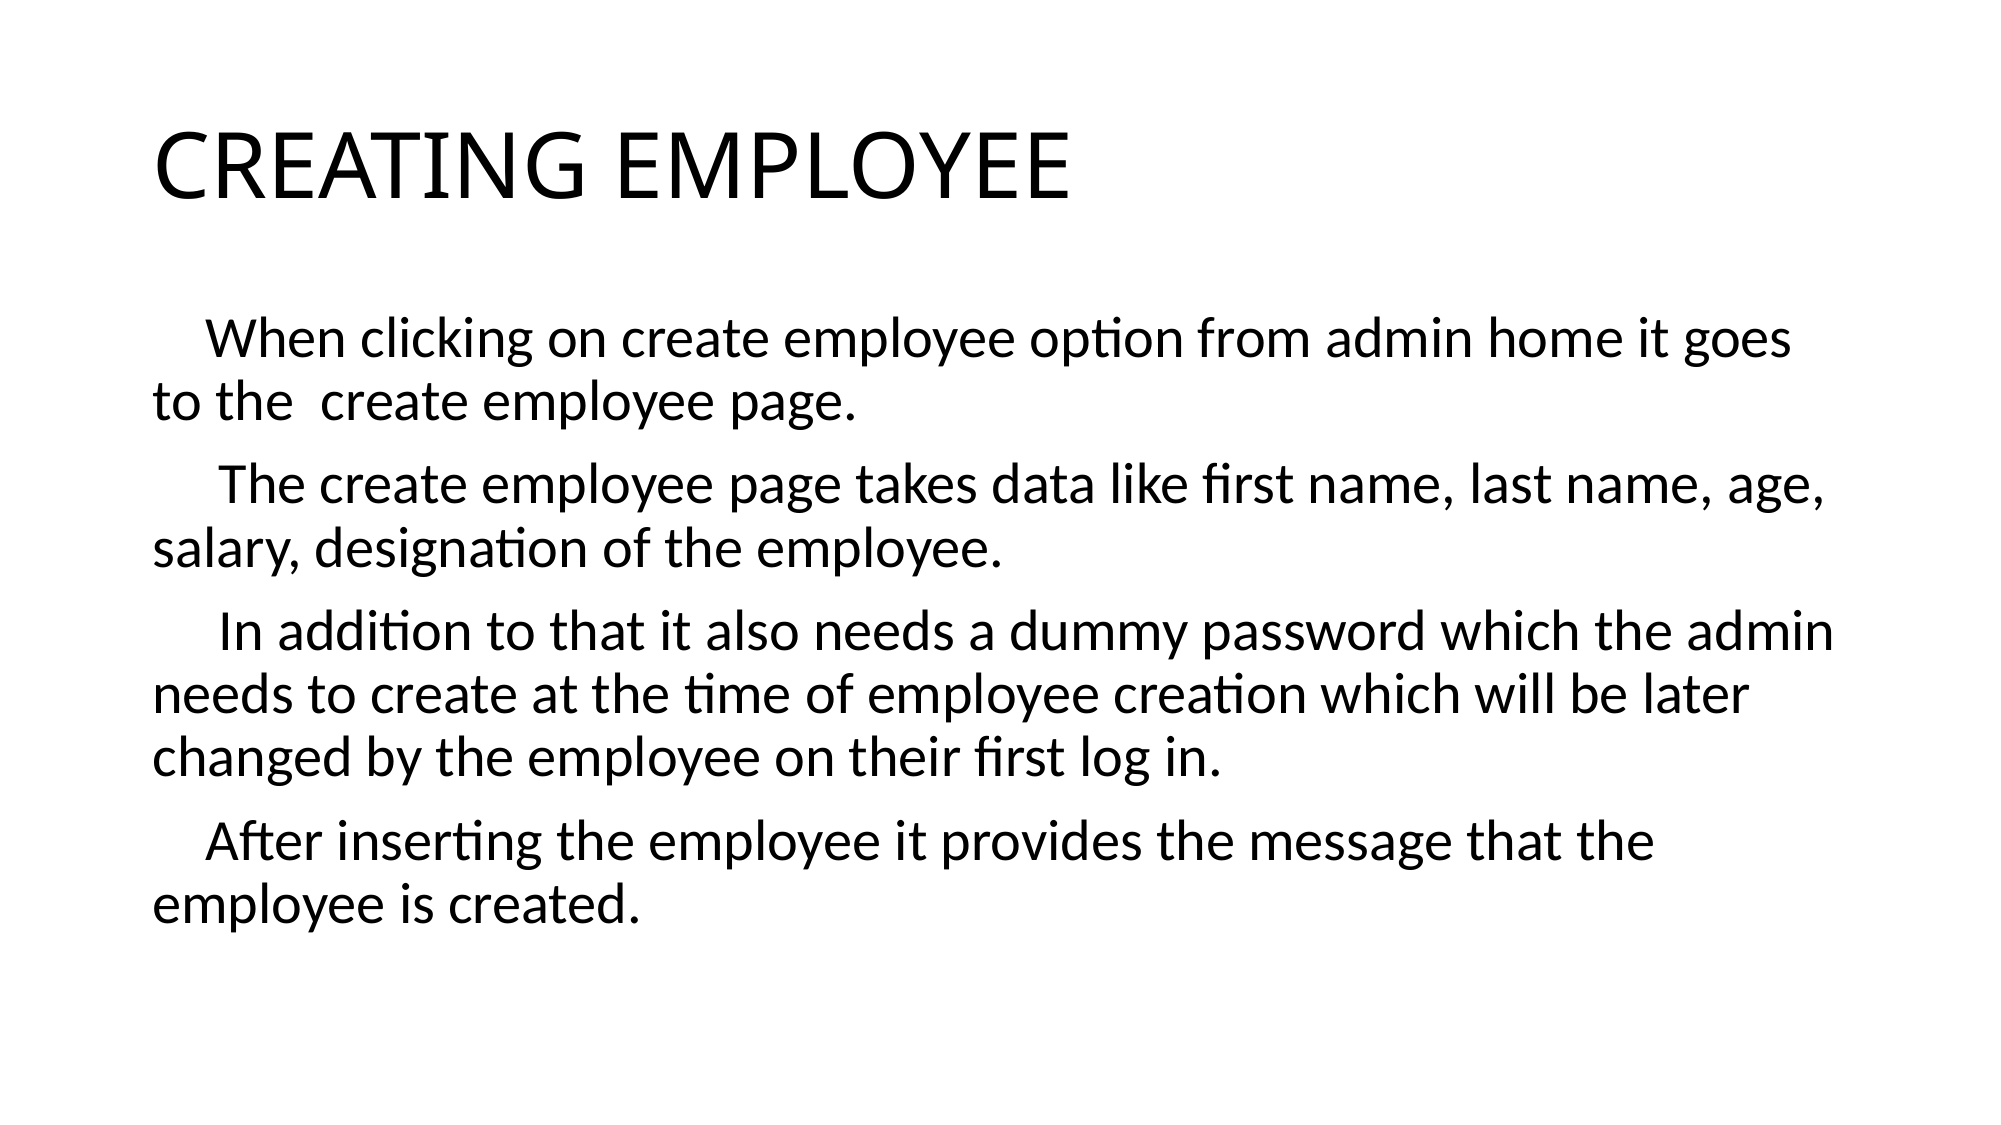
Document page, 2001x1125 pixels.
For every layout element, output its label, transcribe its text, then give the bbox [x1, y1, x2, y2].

list When clicking on create employee option from admin home it goes to the create employee page. The create employee page takes data like first name, last name, age, salary, designation of the employee. In addition to that it also needs a dummy password which the admin needs to create at the time of employee creation which will be later changed by the employee on their first log in. After inserting the employee it provides the message that the employee is created. [137, 299, 1863, 1014]
title CREATING EMPLOYEE [137, 59, 1863, 278]
